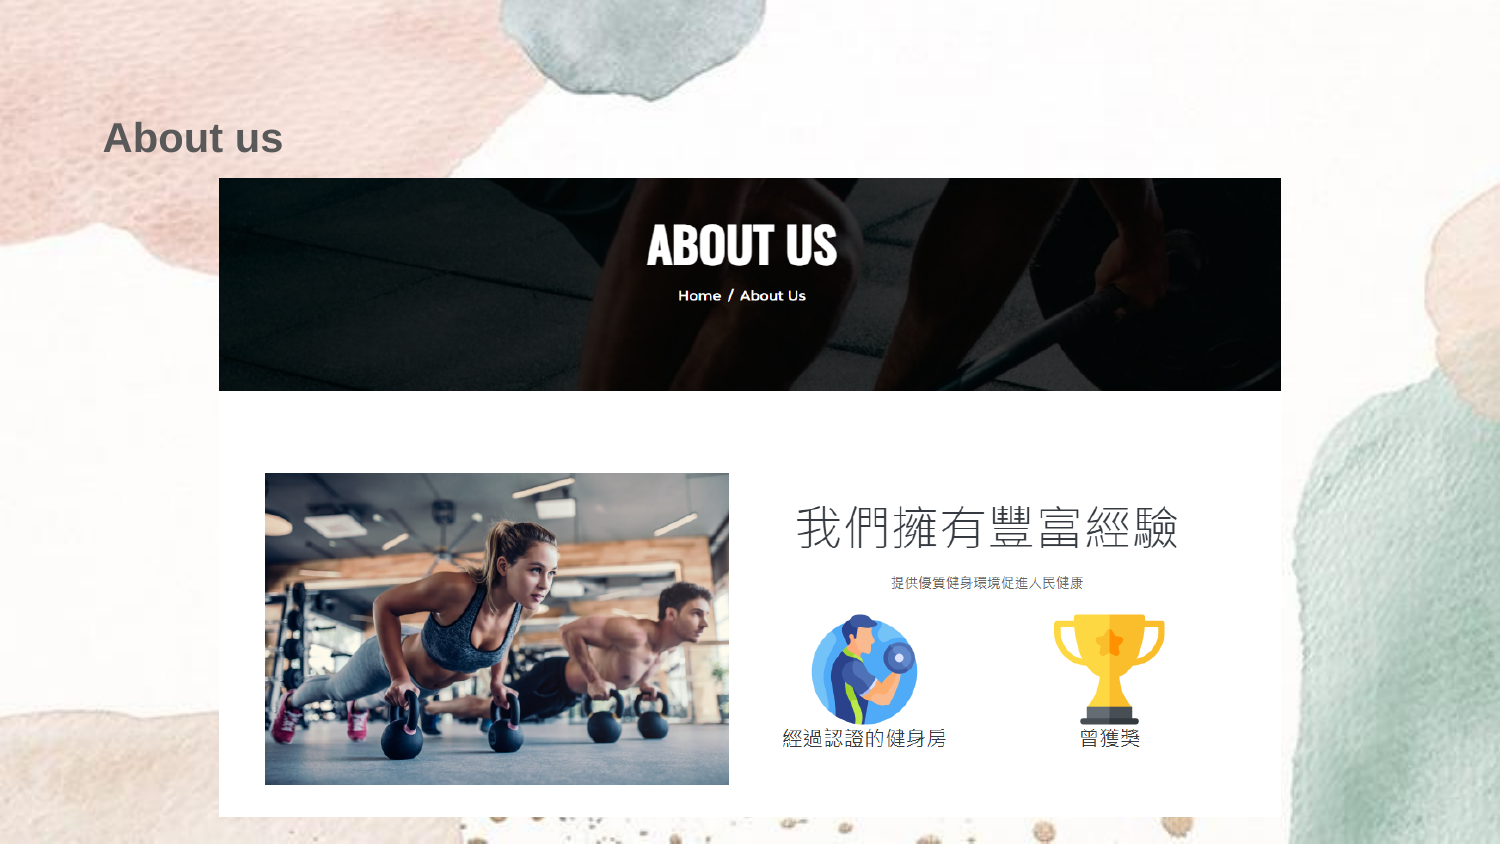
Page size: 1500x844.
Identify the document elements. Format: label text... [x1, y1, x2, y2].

picture [0, 0, 1500, 844]
title About us [87, 71, 1413, 188]
